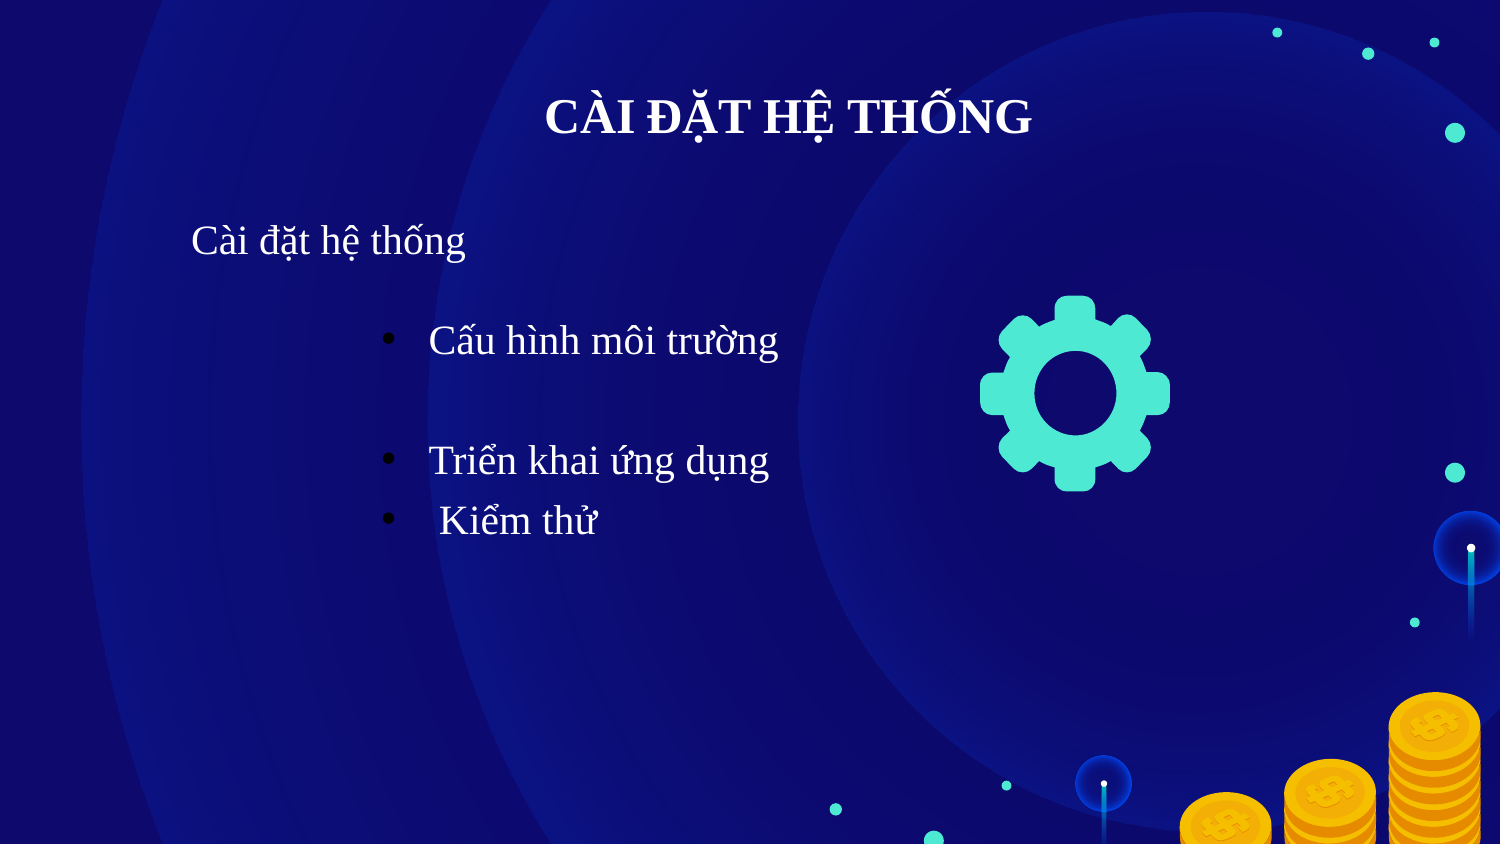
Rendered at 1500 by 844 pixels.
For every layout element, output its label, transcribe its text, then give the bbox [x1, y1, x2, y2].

text_box Cấu hình môi trường Triển khai ứng dụng Kiểm thử [366, 295, 805, 551]
text_box Cài đặt hệ thống [176, 198, 504, 269]
title CÀI ĐẶT HỆ THỐNG [176, 68, 1402, 163]
picture [1039, 750, 1168, 844]
text_box [980, 295, 1170, 492]
picture [1386, 504, 1500, 673]
